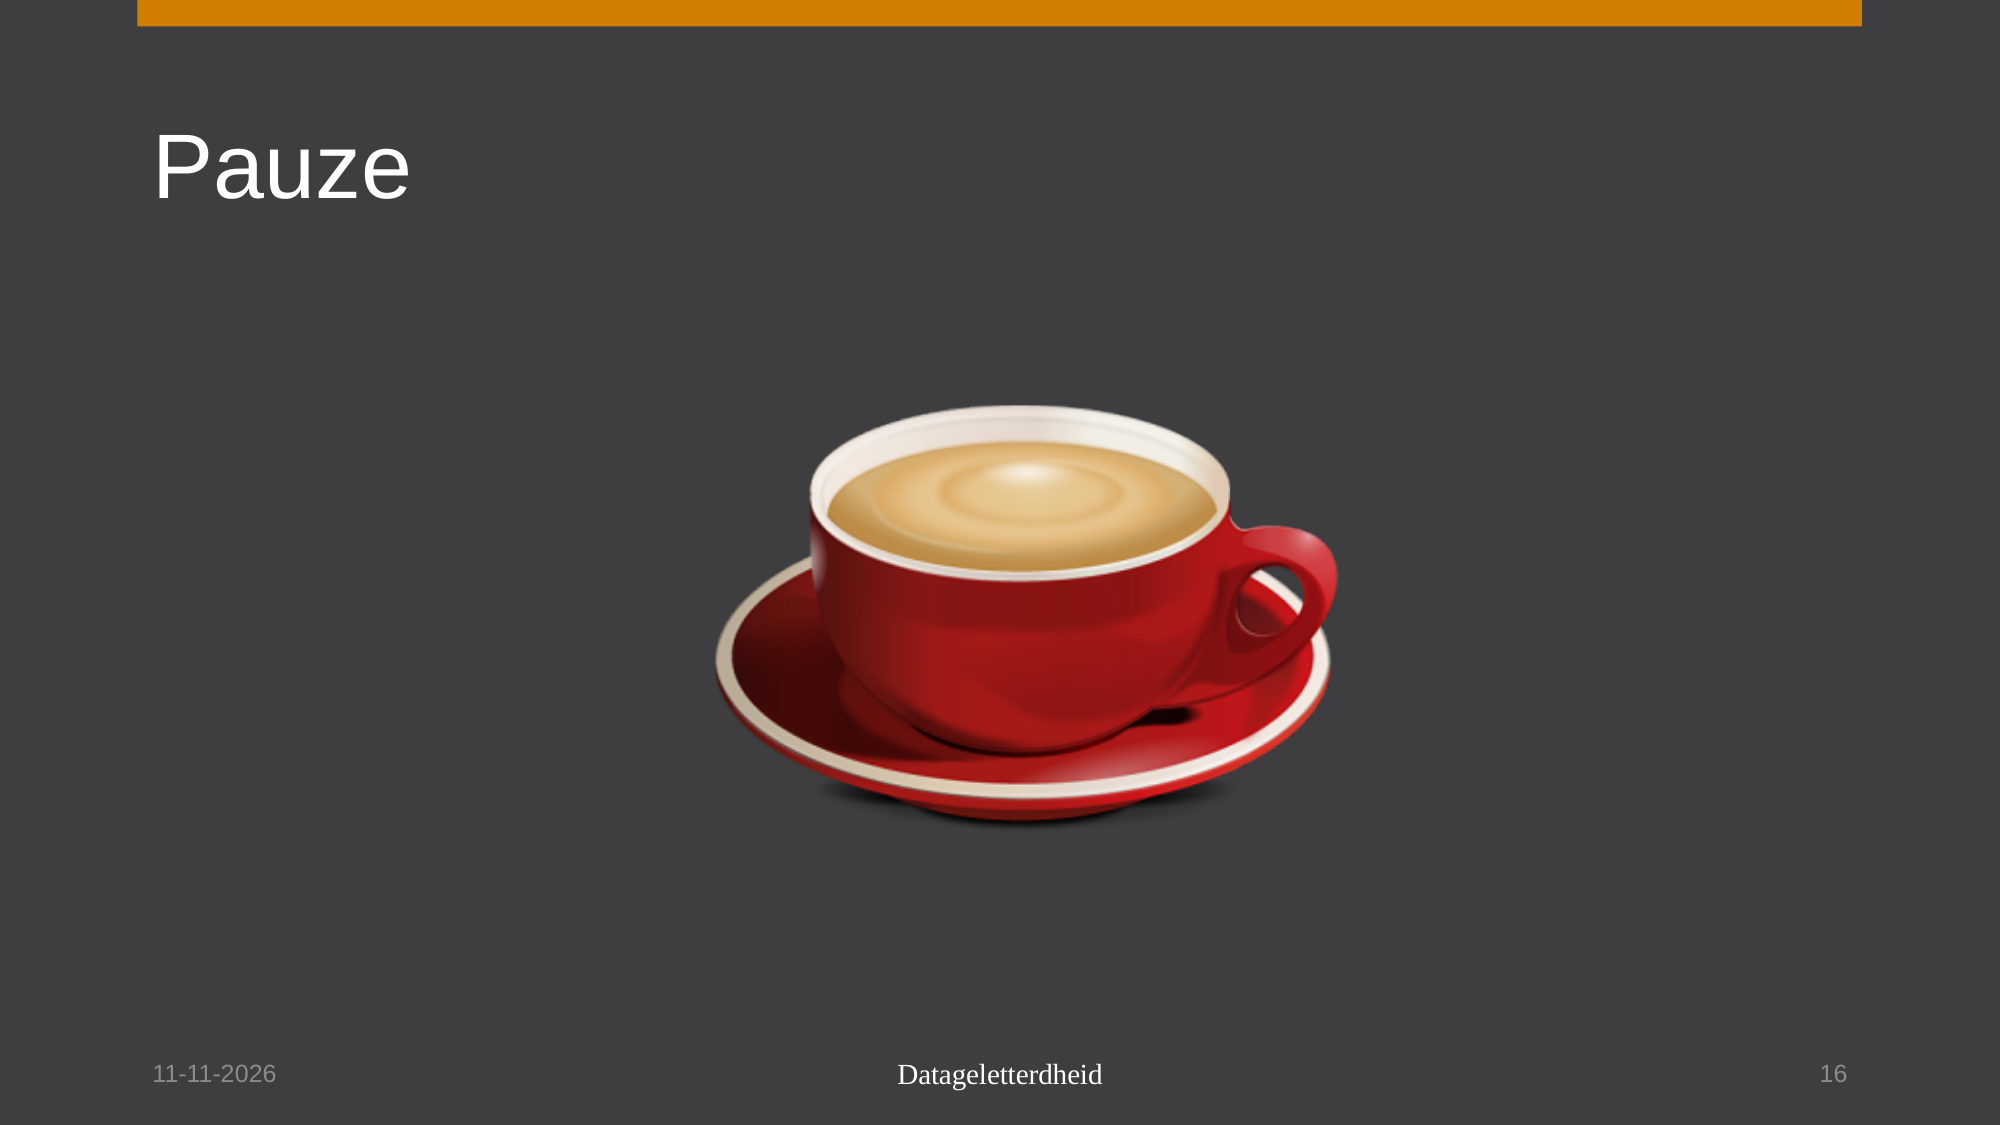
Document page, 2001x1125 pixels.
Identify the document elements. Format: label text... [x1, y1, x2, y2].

slide_number 16 [1412, 1042, 1863, 1103]
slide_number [137, 1042, 588, 1103]
footer Datageletterdheid [662, 1042, 1338, 1103]
title Pauze [137, 59, 1863, 278]
picture [715, 308, 1338, 931]
